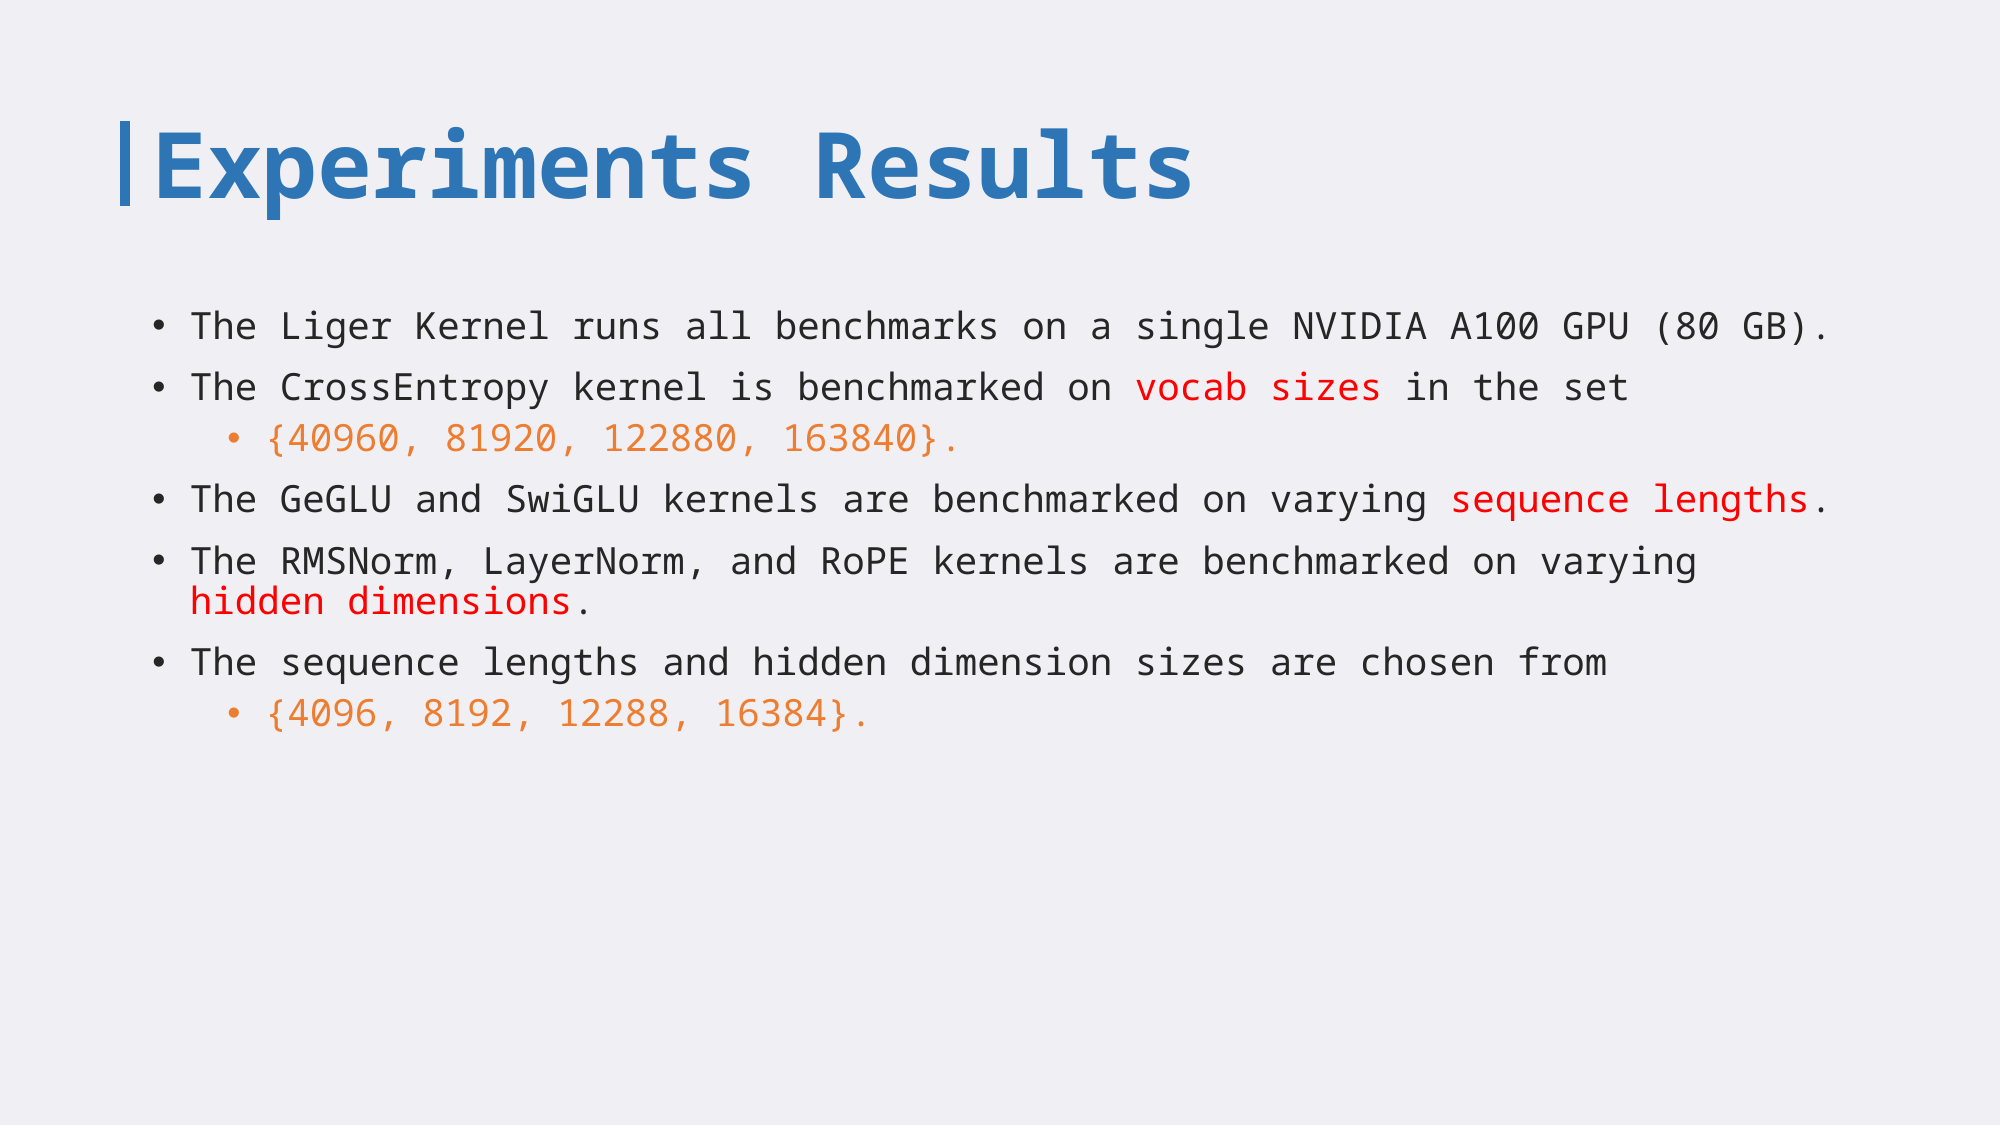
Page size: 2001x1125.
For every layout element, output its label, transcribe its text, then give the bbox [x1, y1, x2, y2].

title Experiments Results [137, 59, 1863, 278]
list The Liger Kernel runs all benchmarks on a single NVIDIA A100 GPU (80 GB). The CrossEntropy kernel is benchmarked on vocab sizes in the set {40960, 81920, 122880, 163840}. The GeGLU and SwiGLU kernels are benchmarked on varying sequence lengths. The RMSNorm, LayerNorm, and RoPE kernels are benchmarked on varying hidden dimensions. The sequence lengths and hidden dimension sizes are chosen from {4096, 8192, 12288, 16384}. [137, 299, 1863, 1014]
